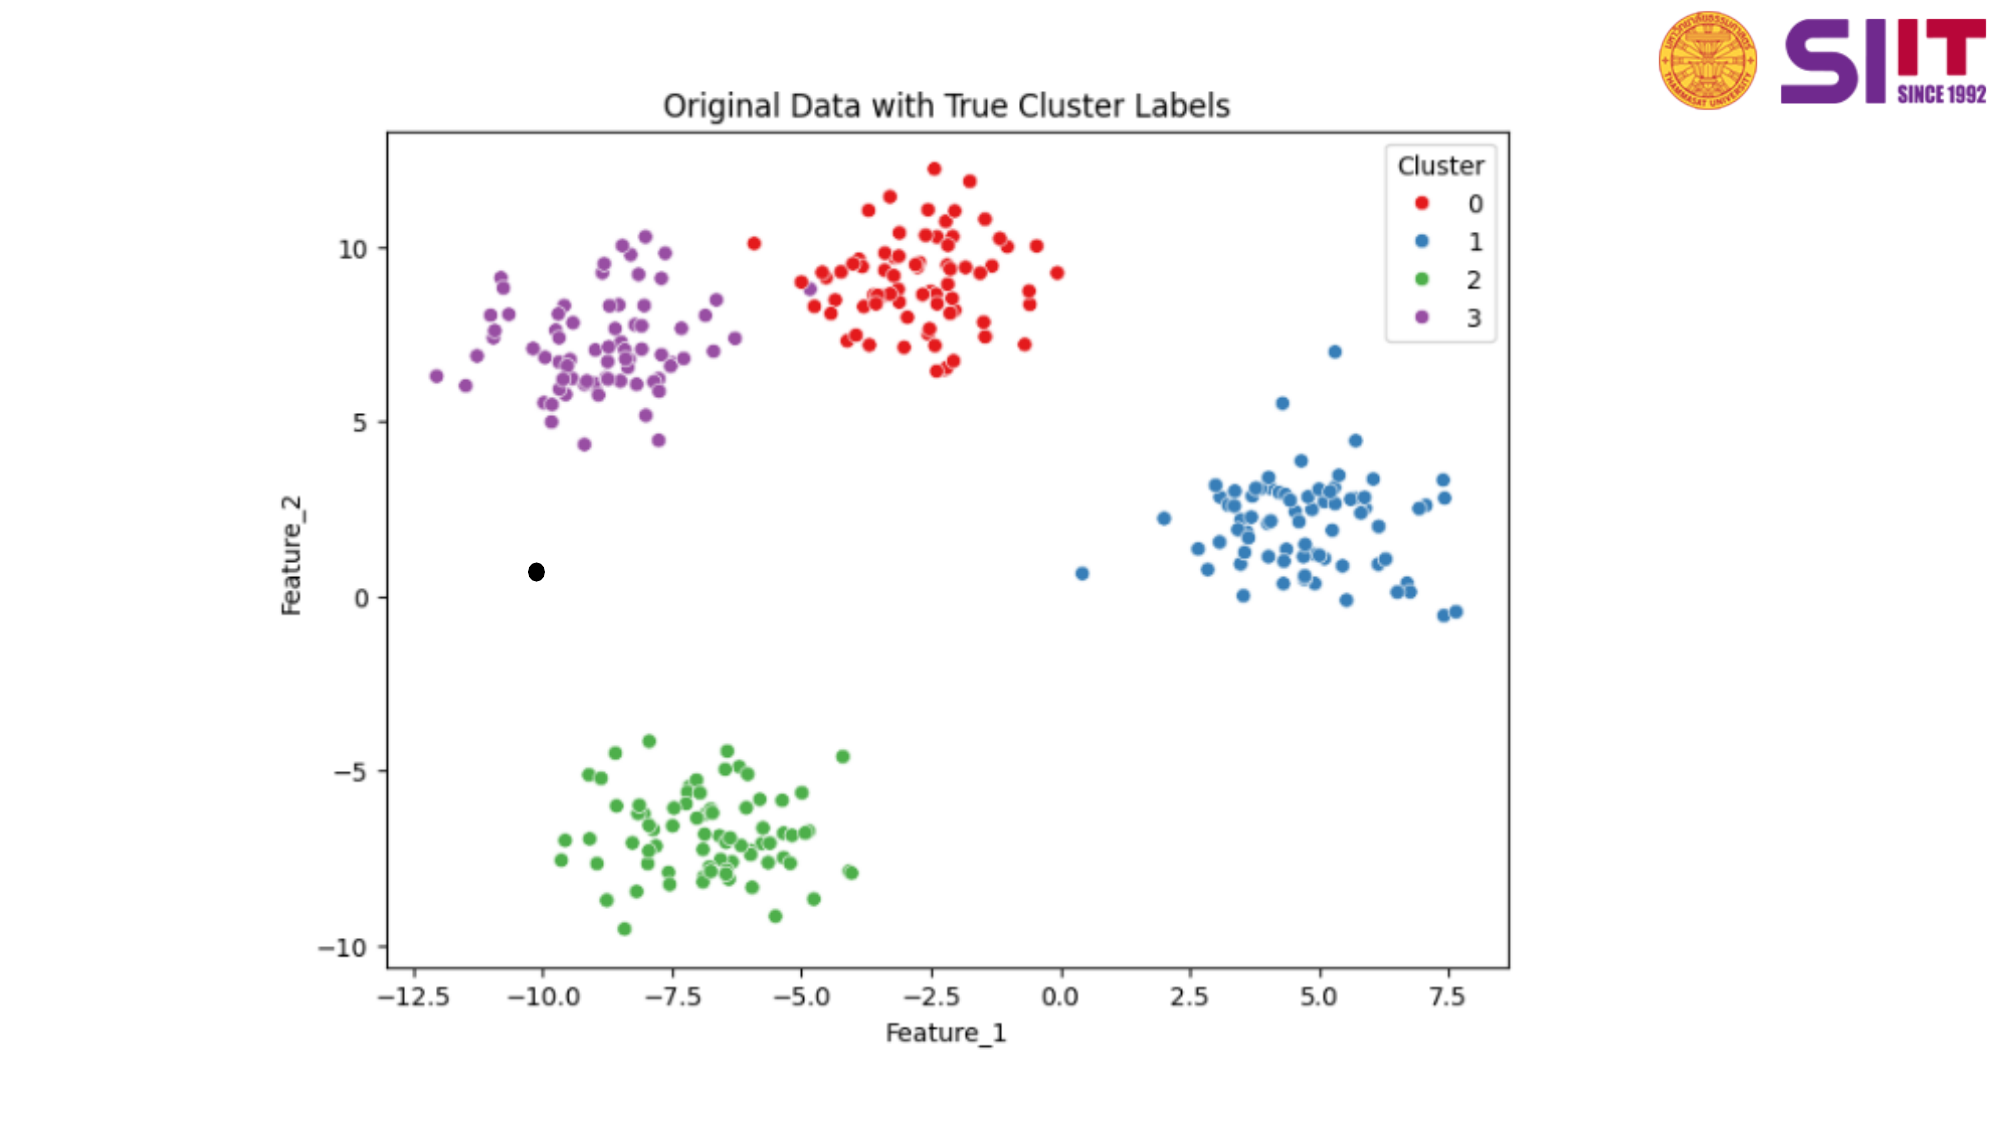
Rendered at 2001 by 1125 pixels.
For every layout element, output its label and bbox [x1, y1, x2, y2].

picture [1637, 0, 2001, 134]
picture [219, 70, 1570, 1076]
